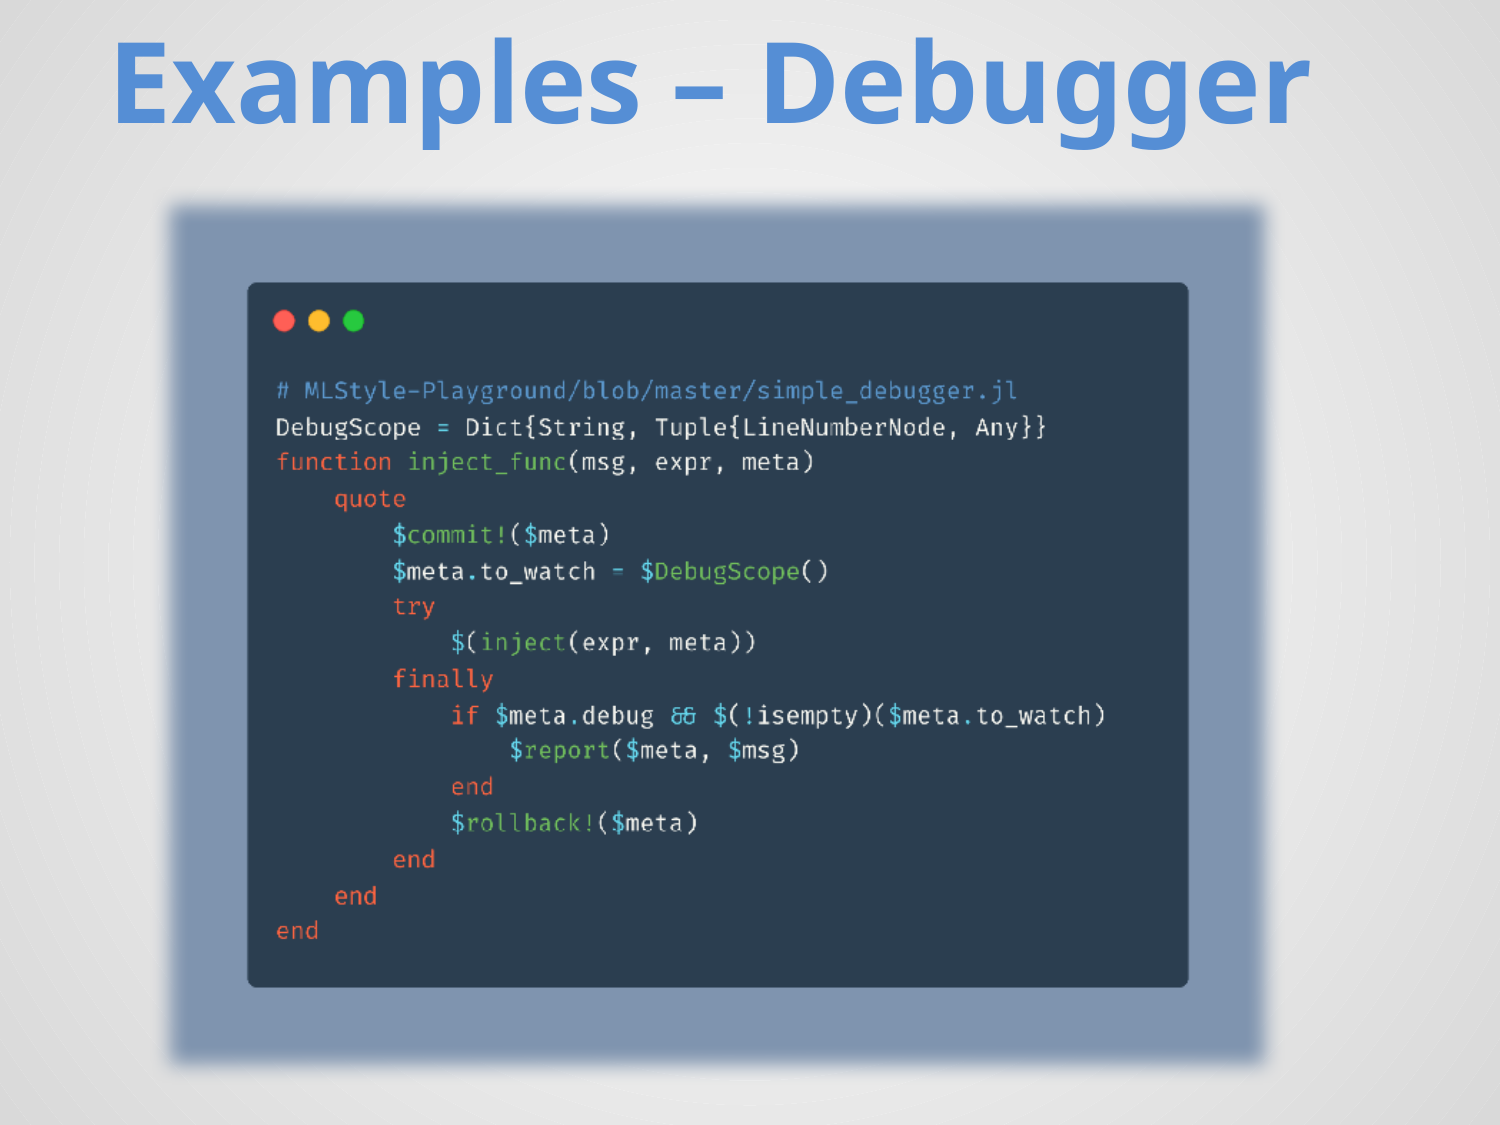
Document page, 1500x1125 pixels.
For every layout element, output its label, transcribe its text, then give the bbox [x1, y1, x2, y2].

text_box Examples – Debugger [93, 3, 1328, 154]
picture [149, 184, 1285, 1085]
